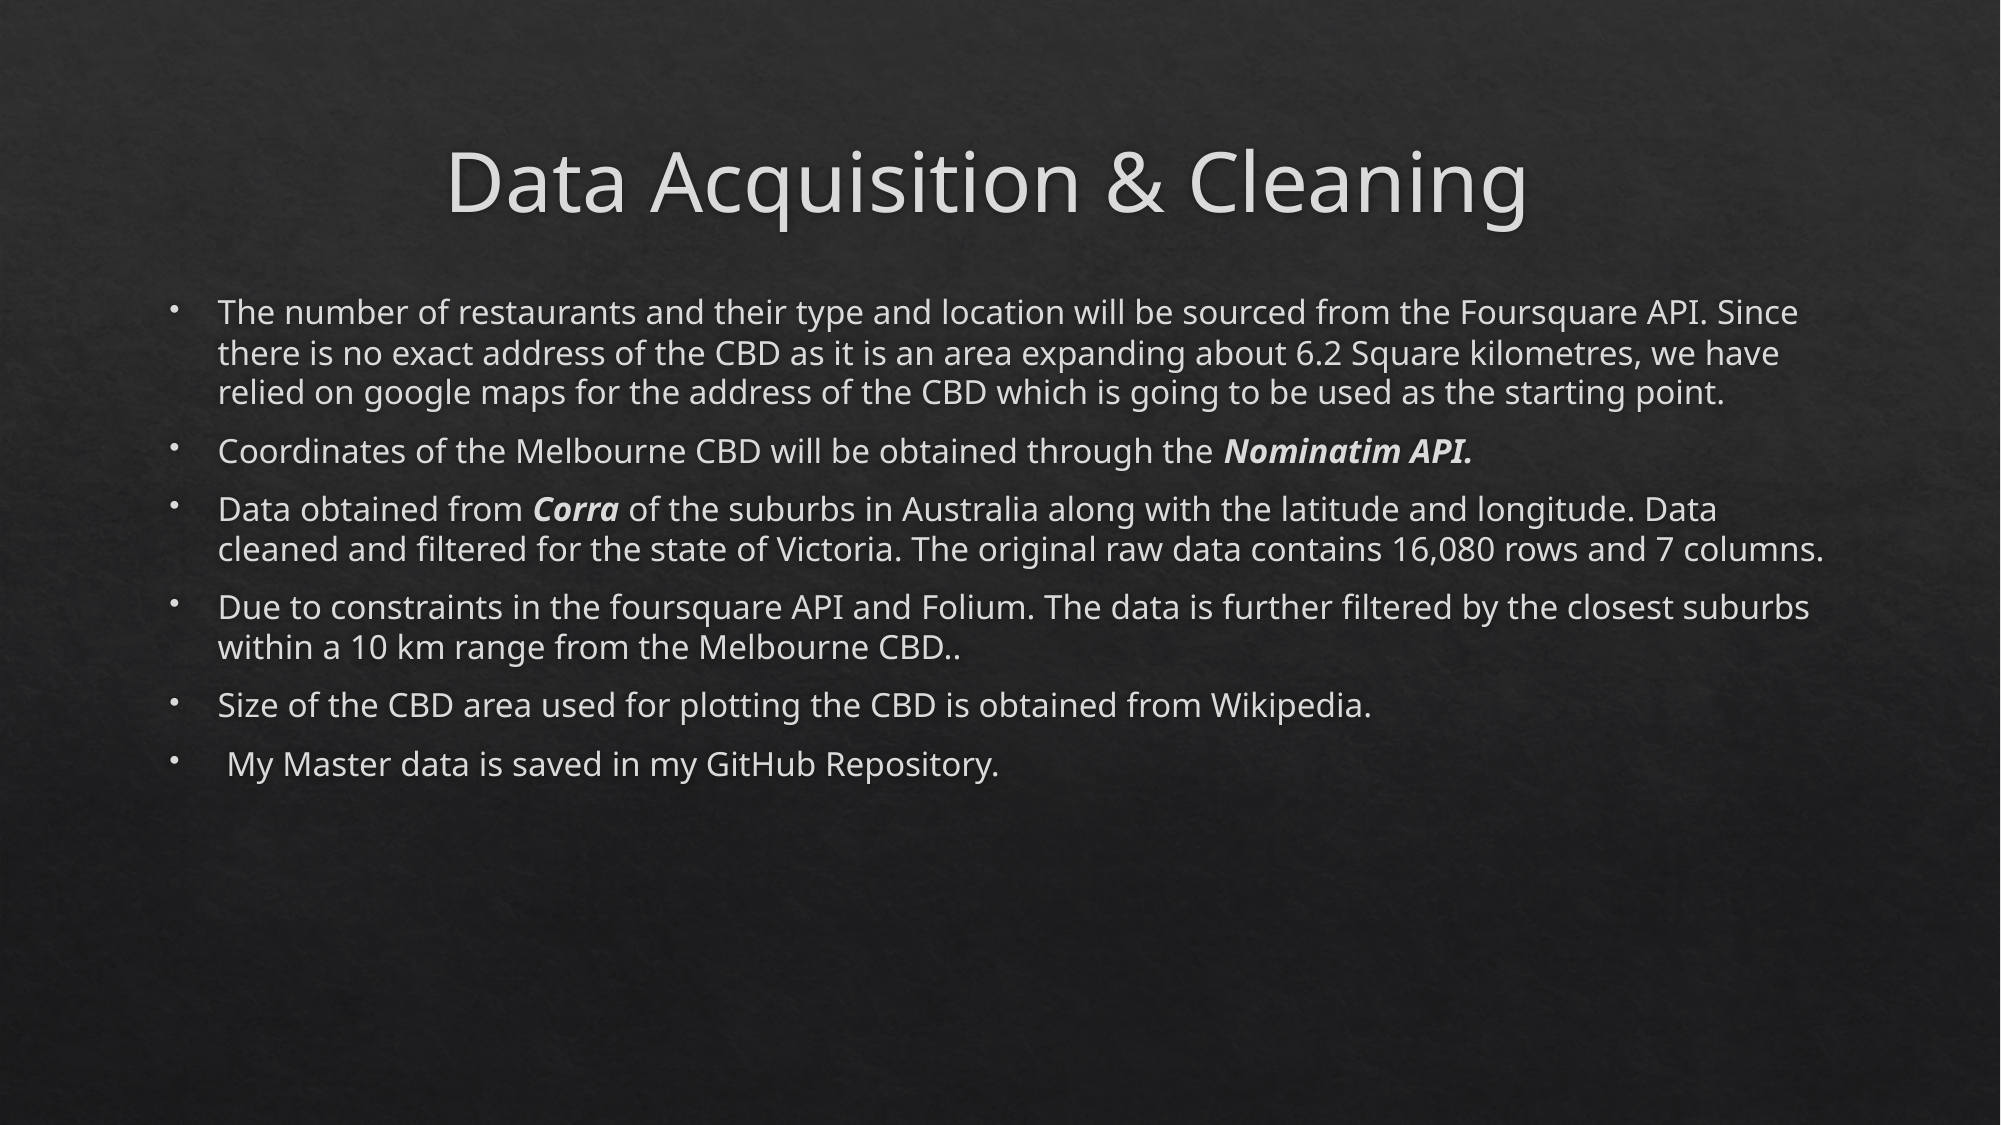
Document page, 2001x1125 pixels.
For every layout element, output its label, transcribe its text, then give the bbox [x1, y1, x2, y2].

list The number of restaurants and their type and location will be sourced from the Foursquare API. Since there is no exact address of the CBD as it is an area expanding about 6.2 Square kilometres, we have relied on google maps for the address of the CBD which is going to be used as the starting point. Coordinates of the Melbourne CBD will be obtained through the Nominatim API. Data obtained from Corra of the suburbs in Australia along with the latitude and longitude. Data cleaned and filtered for the state of Victoria. The original raw data contains 16,080 rows and 7 columns. Due to constraints in the foursquare API and Folium. The data is further filtered by the closest suburbs within a 10 km range from the Melbourne CBD.. Size of the CBD area used for plotting the CBD is obtained from Wikipedia. My Master data is saved in my GitHub Repository. [149, 284, 1849, 867]
title Data Acquisition & Cleaning [149, 99, 1849, 260]
